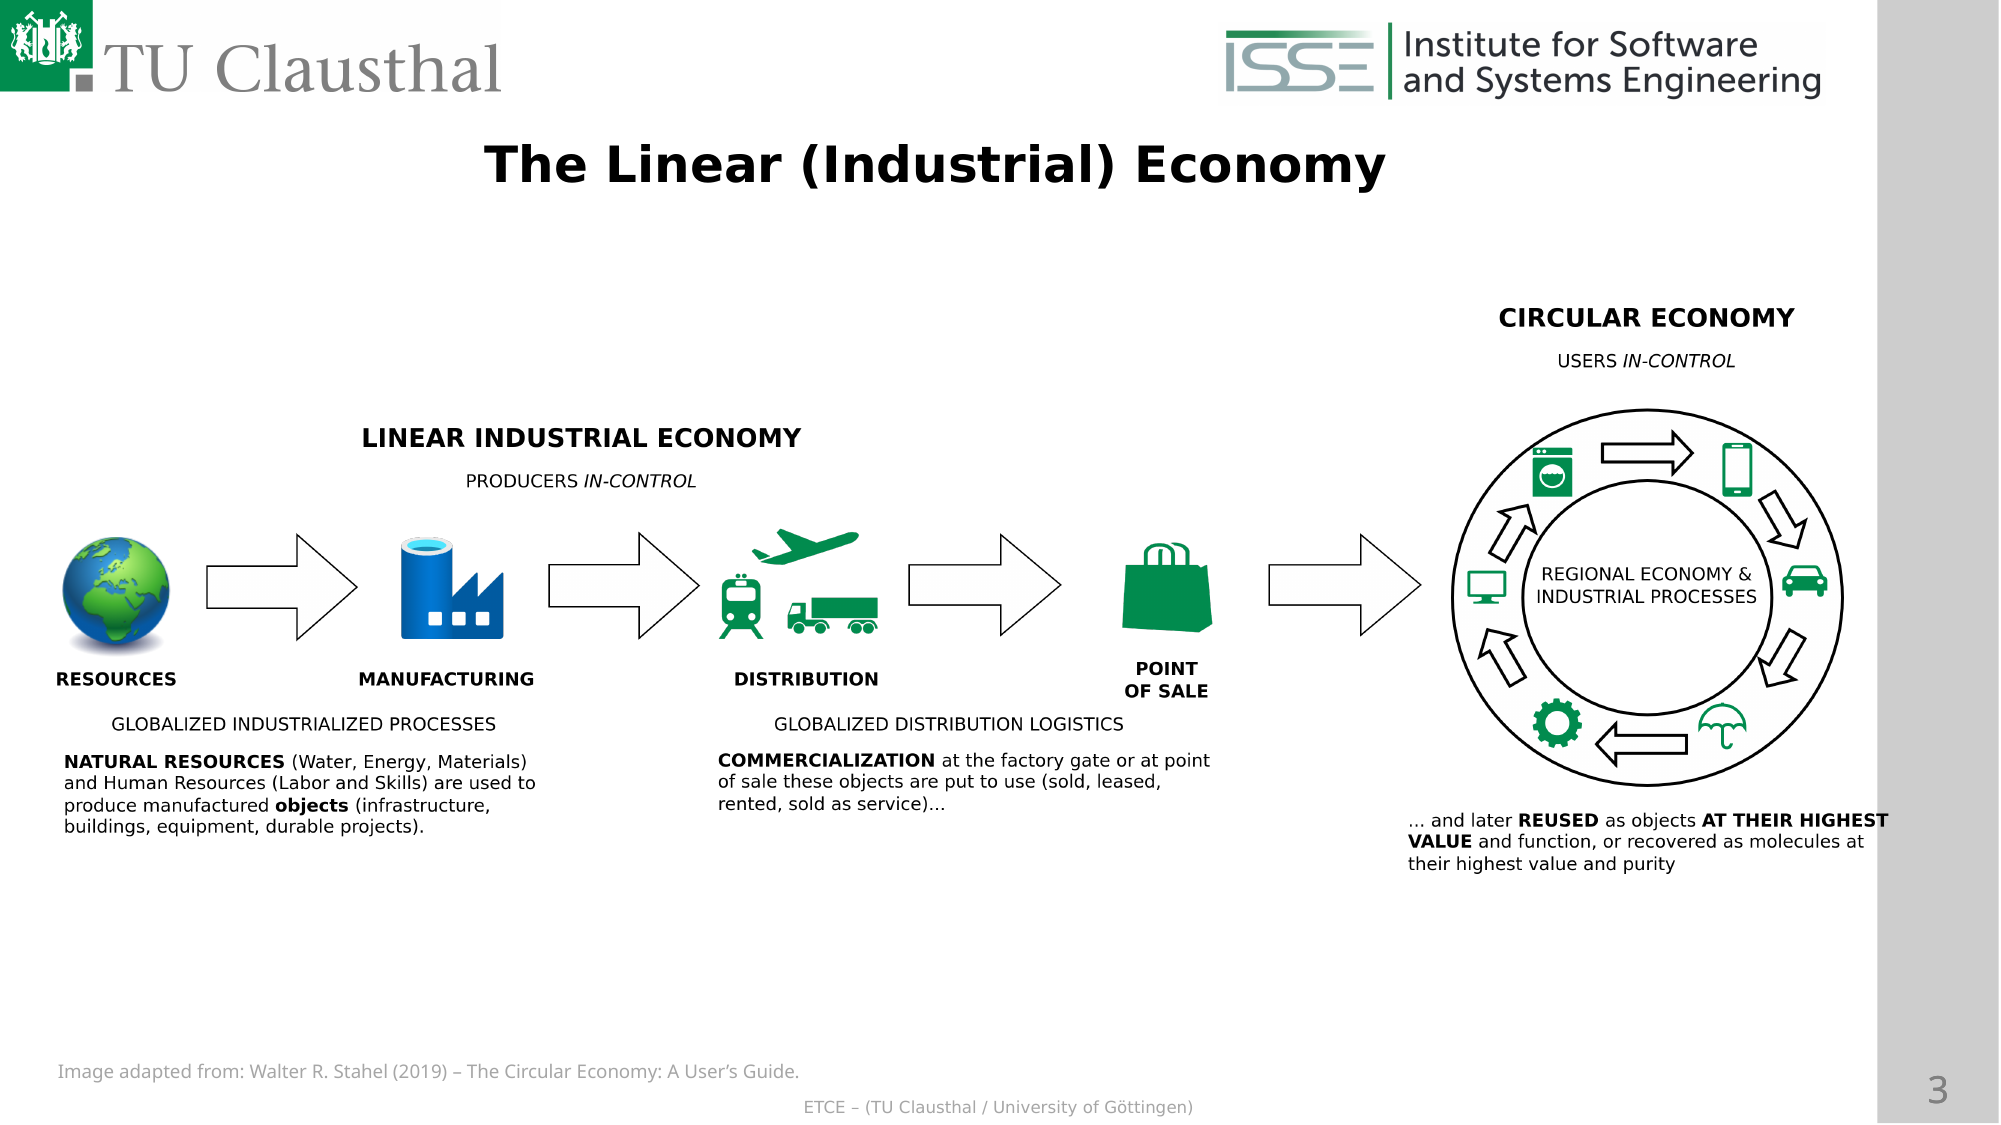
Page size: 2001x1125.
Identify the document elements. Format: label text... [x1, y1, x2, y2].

text_box Image adapted from: Walter R. Stahel (2019) – The Circular Economy: A User’s Guide. [43, 1052, 1105, 1090]
picture [0, 0, 501, 92]
picture [56, 286, 1912, 900]
text_box The Linear (Industrial) Economy [55, 125, 1818, 207]
picture [1218, 22, 1826, 106]
